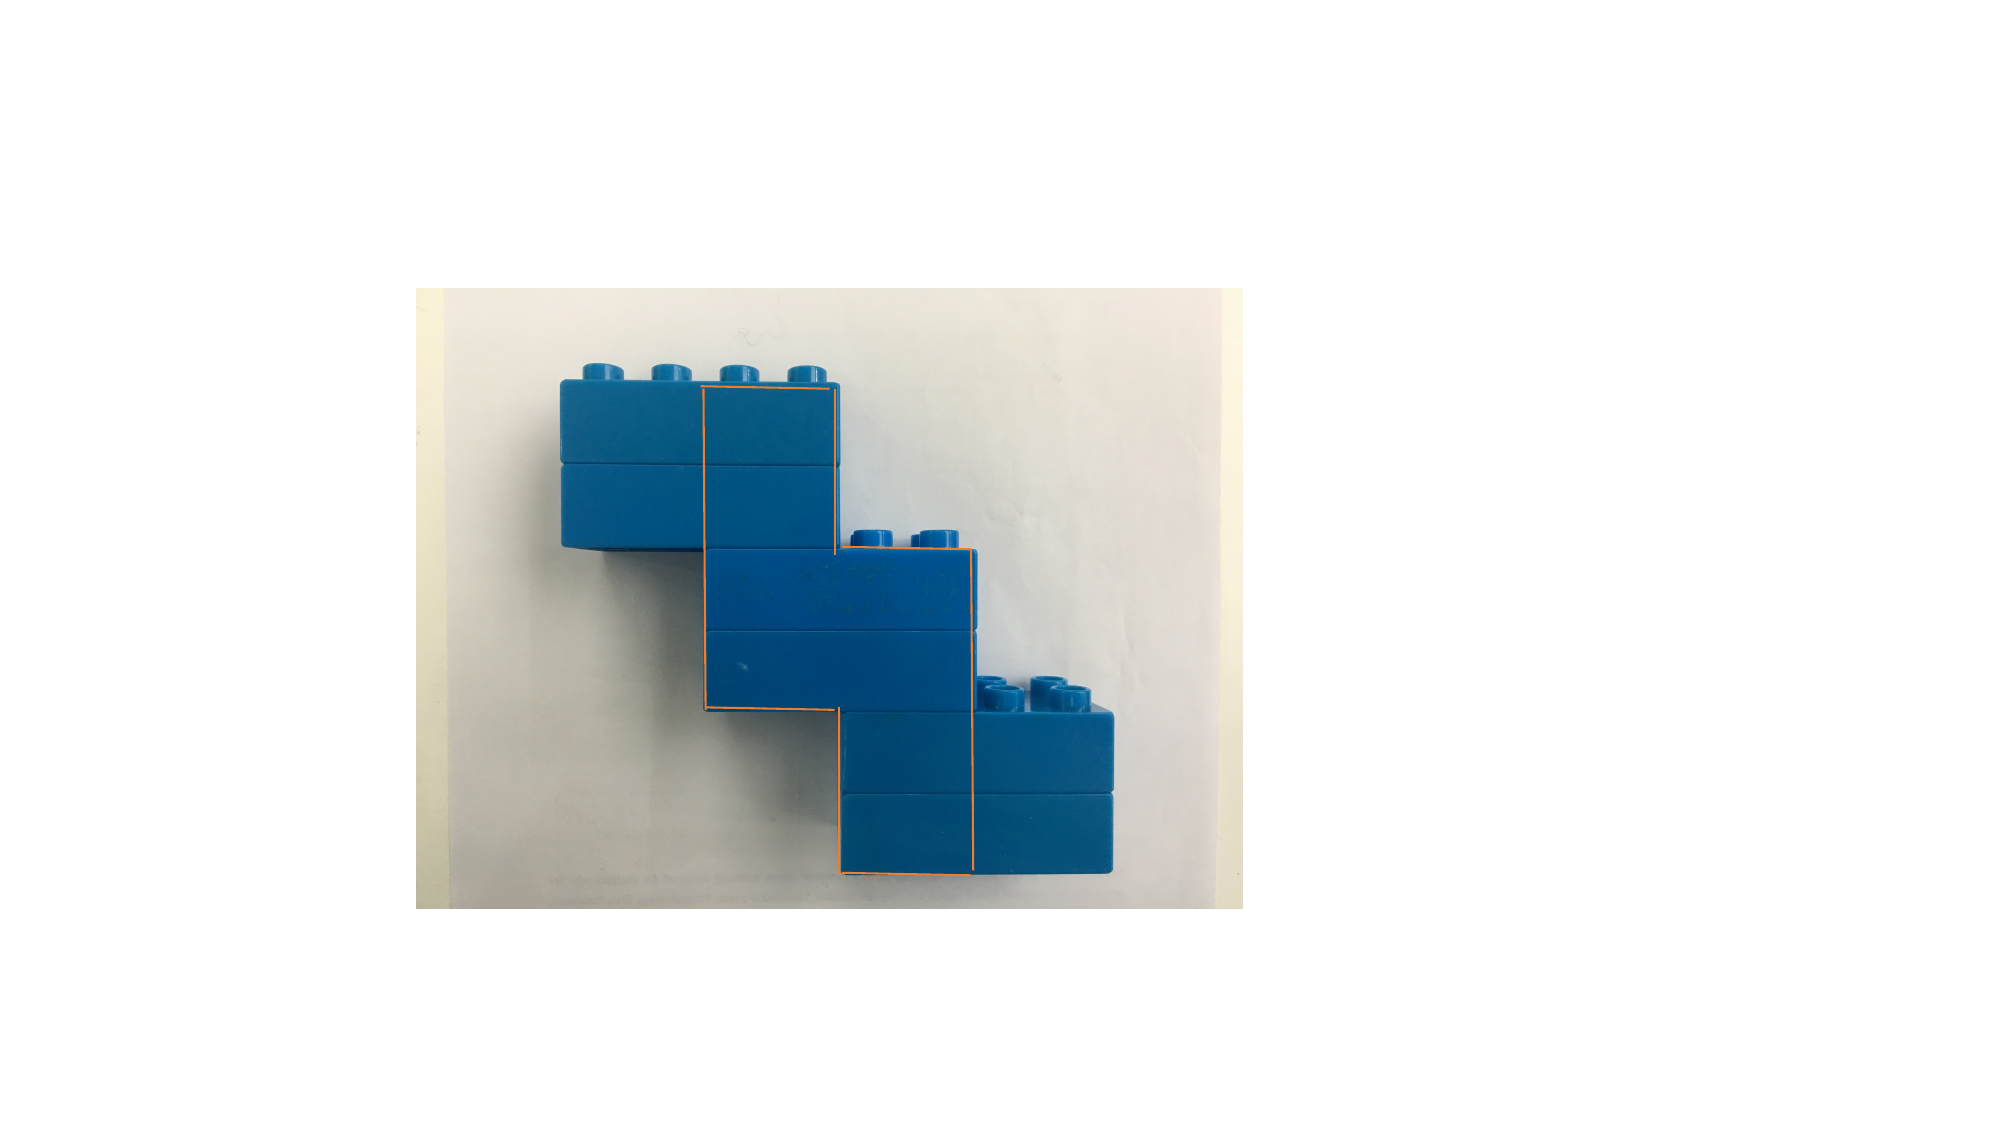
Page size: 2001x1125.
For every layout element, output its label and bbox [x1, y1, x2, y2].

picture [416, 288, 1243, 909]
text_box [842, 546, 972, 550]
text_box [842, 872, 972, 876]
